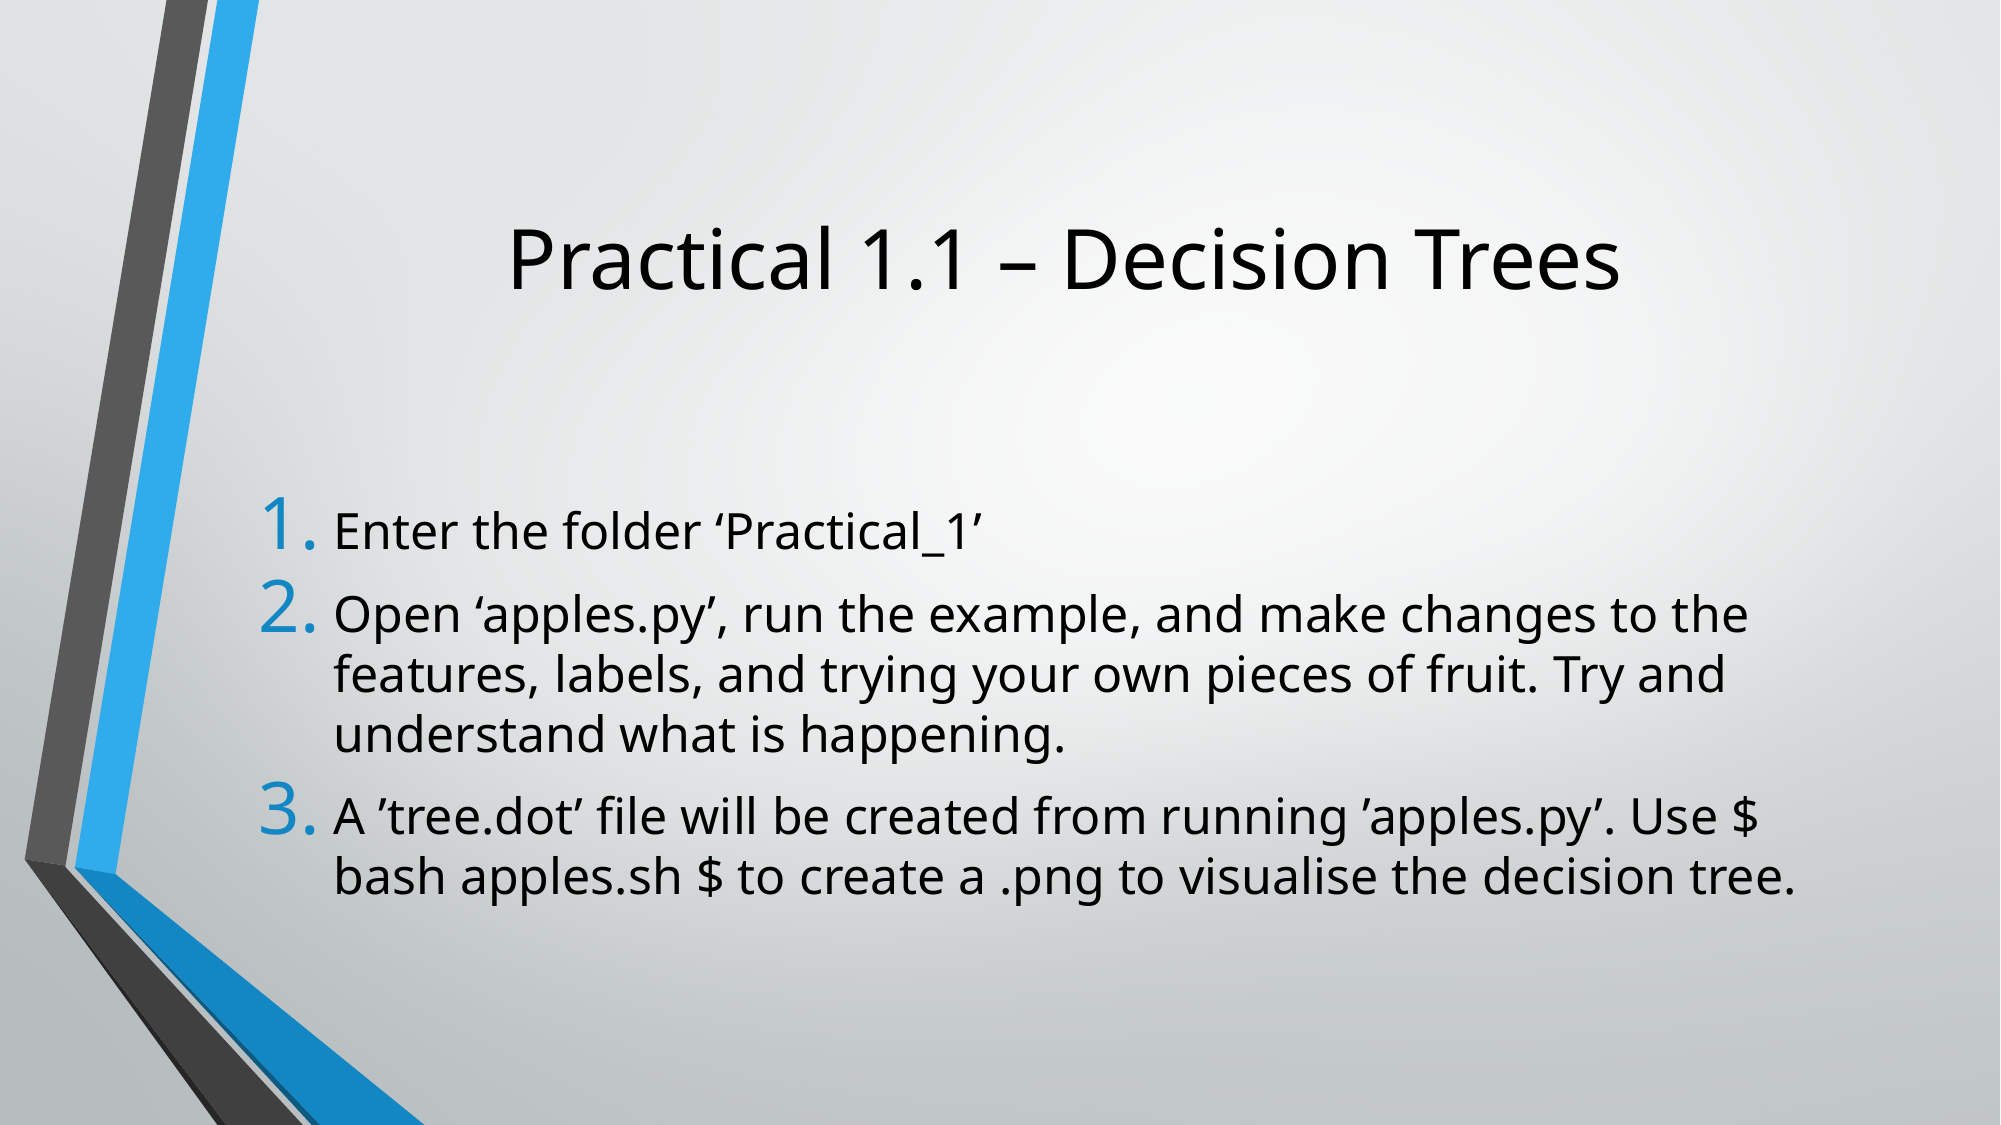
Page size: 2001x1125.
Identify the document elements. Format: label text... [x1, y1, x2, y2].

title Practical 1.1 – Decision Trees [243, 112, 1887, 400]
list Enter the folder ‘Practical_1’ Open ‘apples.py’, run the example, and make changes to the features, labels, and trying your own pieces of fruit. Try and understand what is happening. A ’tree.dot’ file will be created from running ’apples.py’. Use $ bash apples.sh $ to create a .png to visualise the decision tree. [243, 447, 1887, 958]
